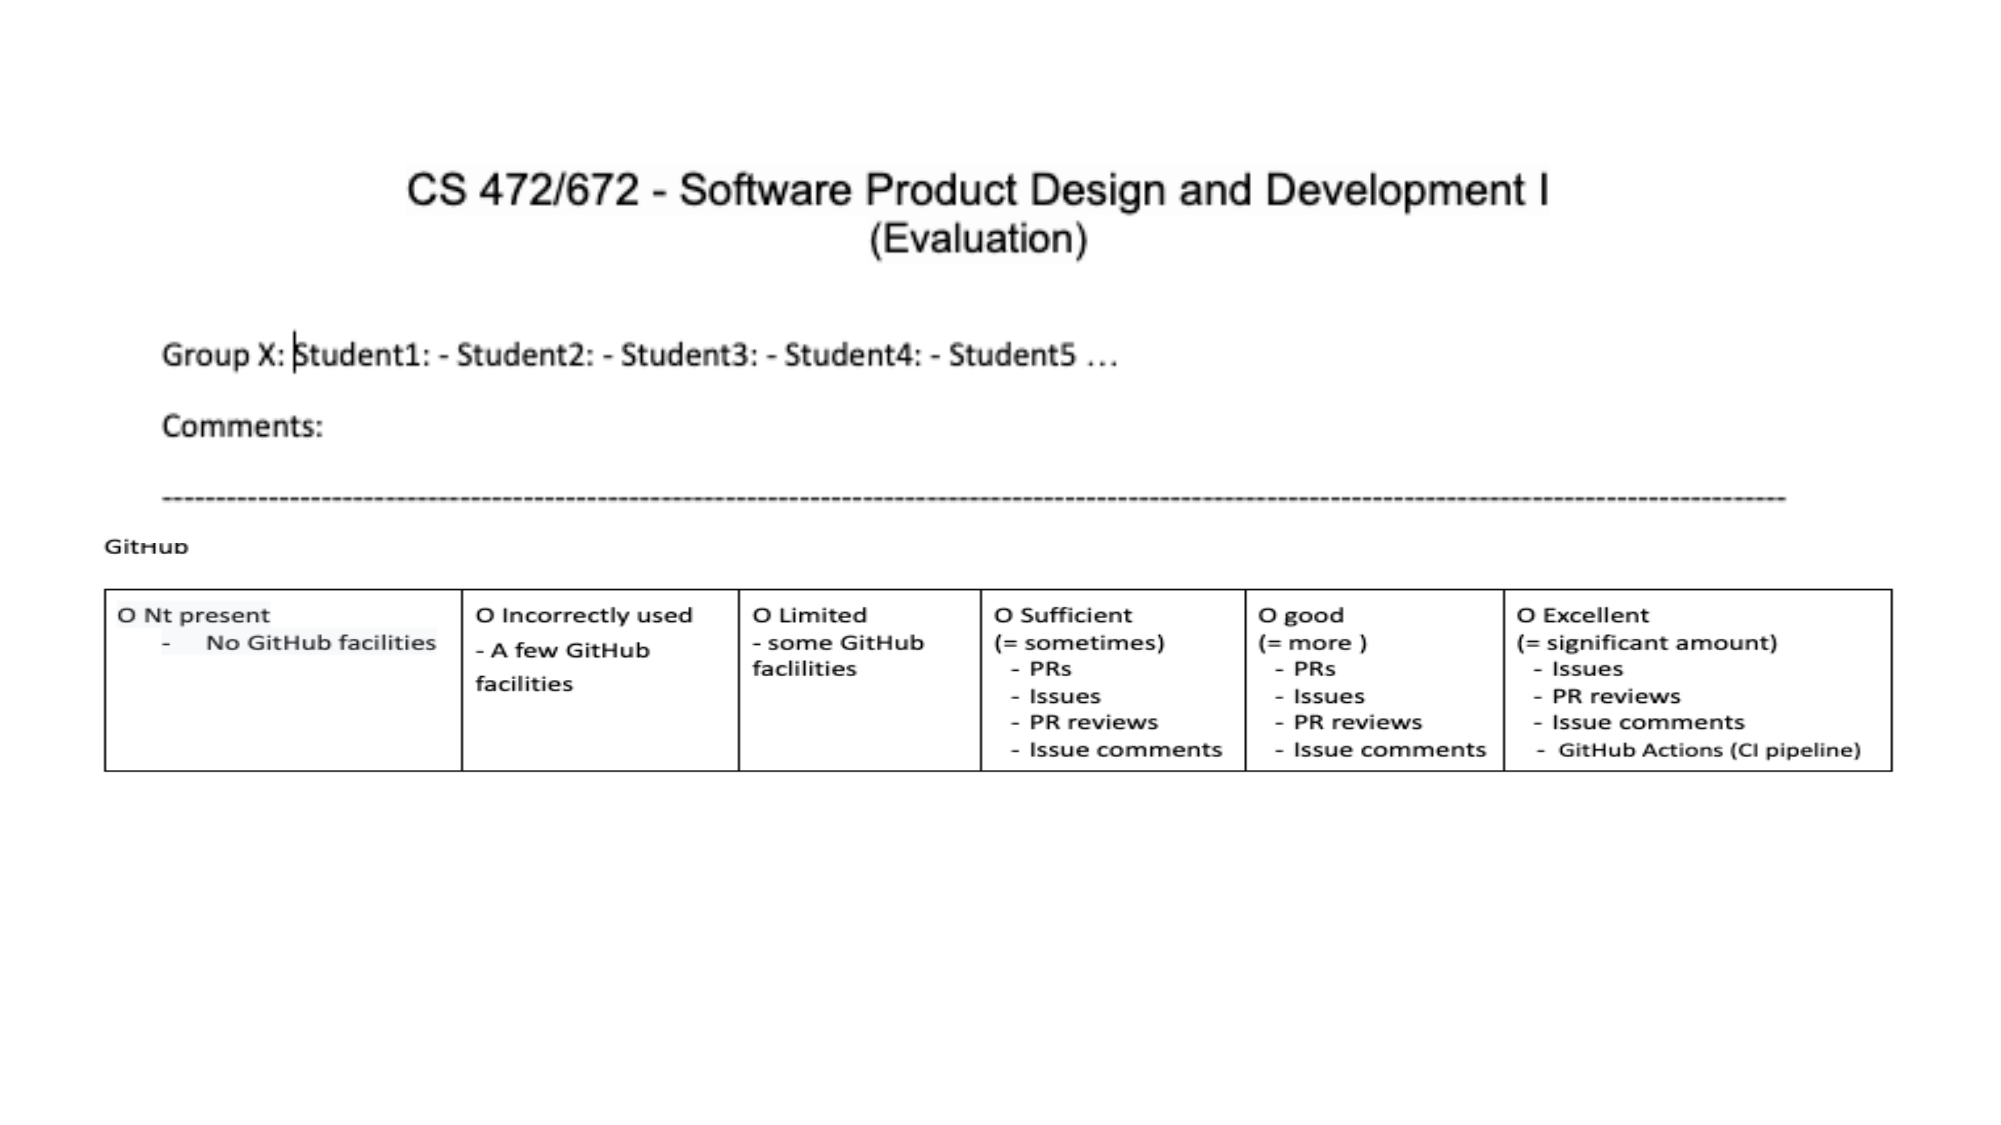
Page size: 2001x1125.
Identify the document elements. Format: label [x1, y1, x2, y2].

picture [80, 132, 1920, 795]
